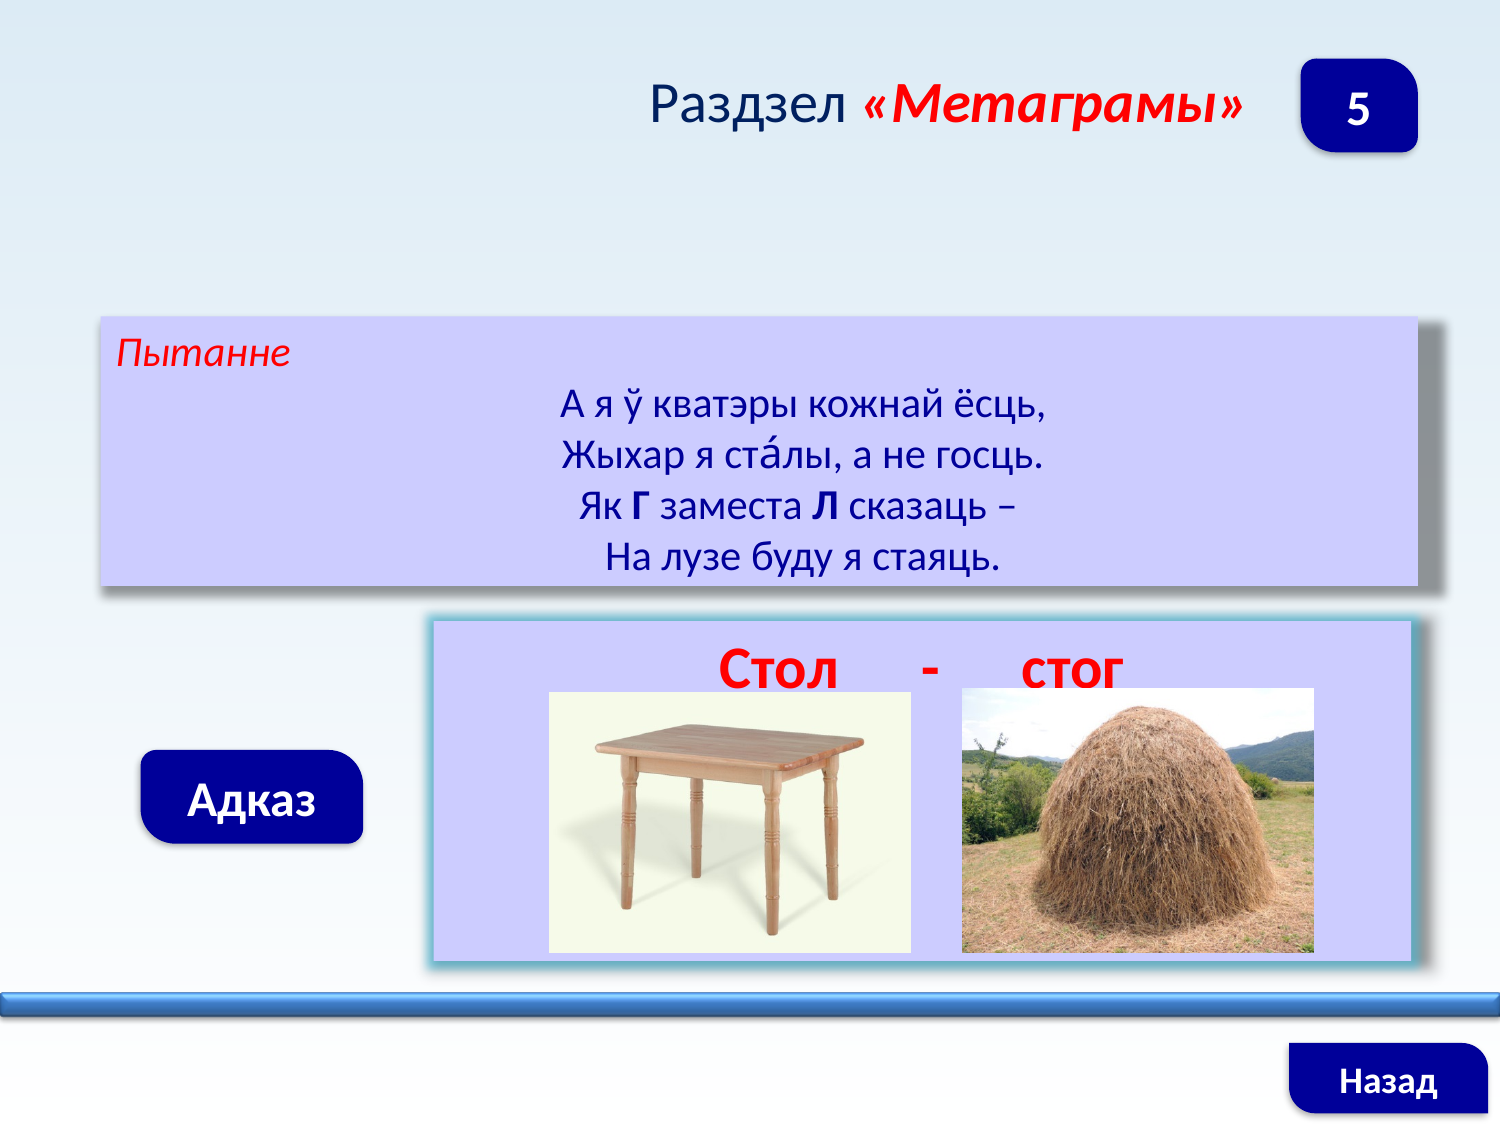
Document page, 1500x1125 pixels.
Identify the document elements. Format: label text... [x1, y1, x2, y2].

text_box Назад [1289, 1042, 1489, 1114]
list Пытанне А я ў кватэры кожнай ёсць, Жыхар я ста́лы, а не госць. Як Г заместа Л сказаць – На лузе буду я стаяць. [100, 316, 1418, 586]
text_box Раздзел «Метаграмы» [632, 46, 1266, 153]
picture [962, 688, 1315, 954]
text_box Стол - стог [433, 621, 1412, 961]
text_box 5 [1300, 58, 1418, 153]
picture [0, 987, 1500, 1029]
picture [548, 692, 912, 954]
text_box Адказ [140, 749, 364, 844]
